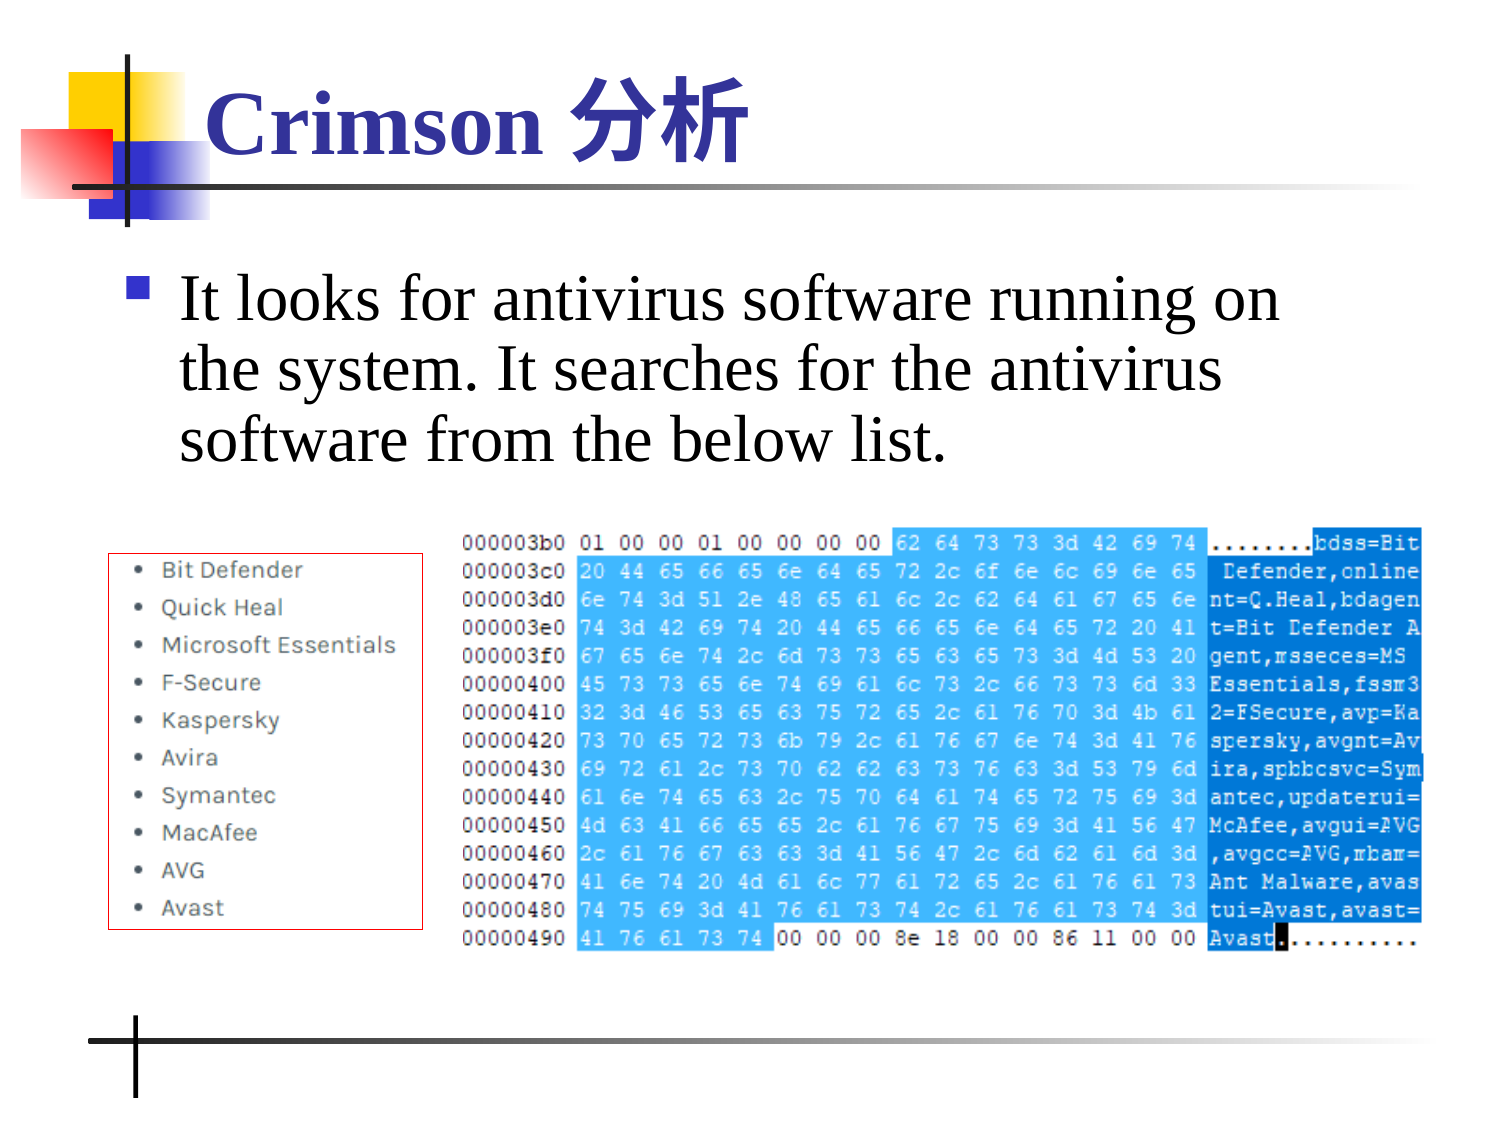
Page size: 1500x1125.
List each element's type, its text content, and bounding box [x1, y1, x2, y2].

picture [107, 553, 423, 931]
list It looks for antivirus software running on the system. It searches for the antivirus software from the below list. [107, 254, 1384, 931]
picture [463, 526, 1437, 957]
title Crimson分析 [188, 23, 1468, 181]
